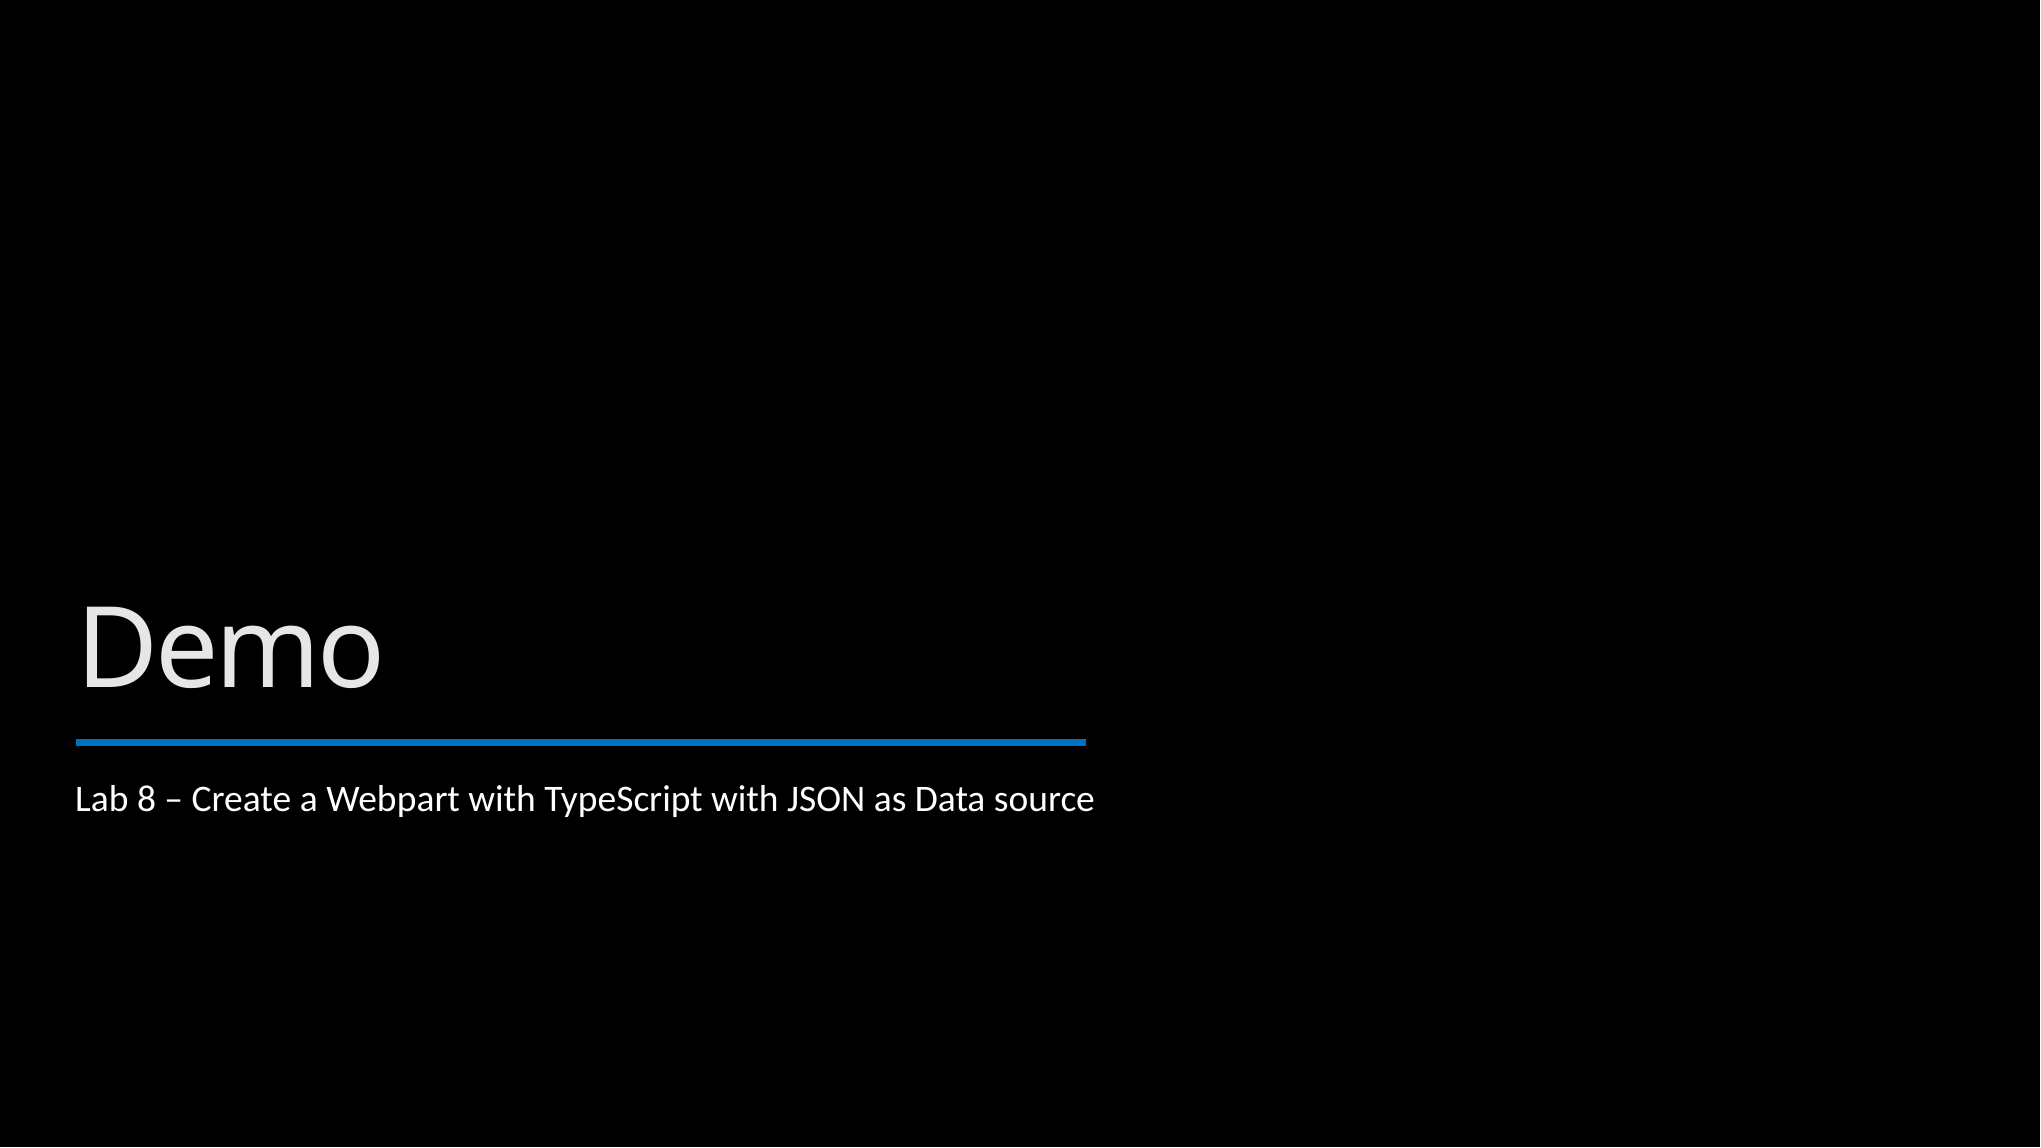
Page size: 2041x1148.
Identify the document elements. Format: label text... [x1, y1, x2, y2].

title Demo [76, 590, 1324, 779]
text_box Lab 8 – Create a Webpart with TypeScript with JSON as Data source [60, 766, 1112, 826]
